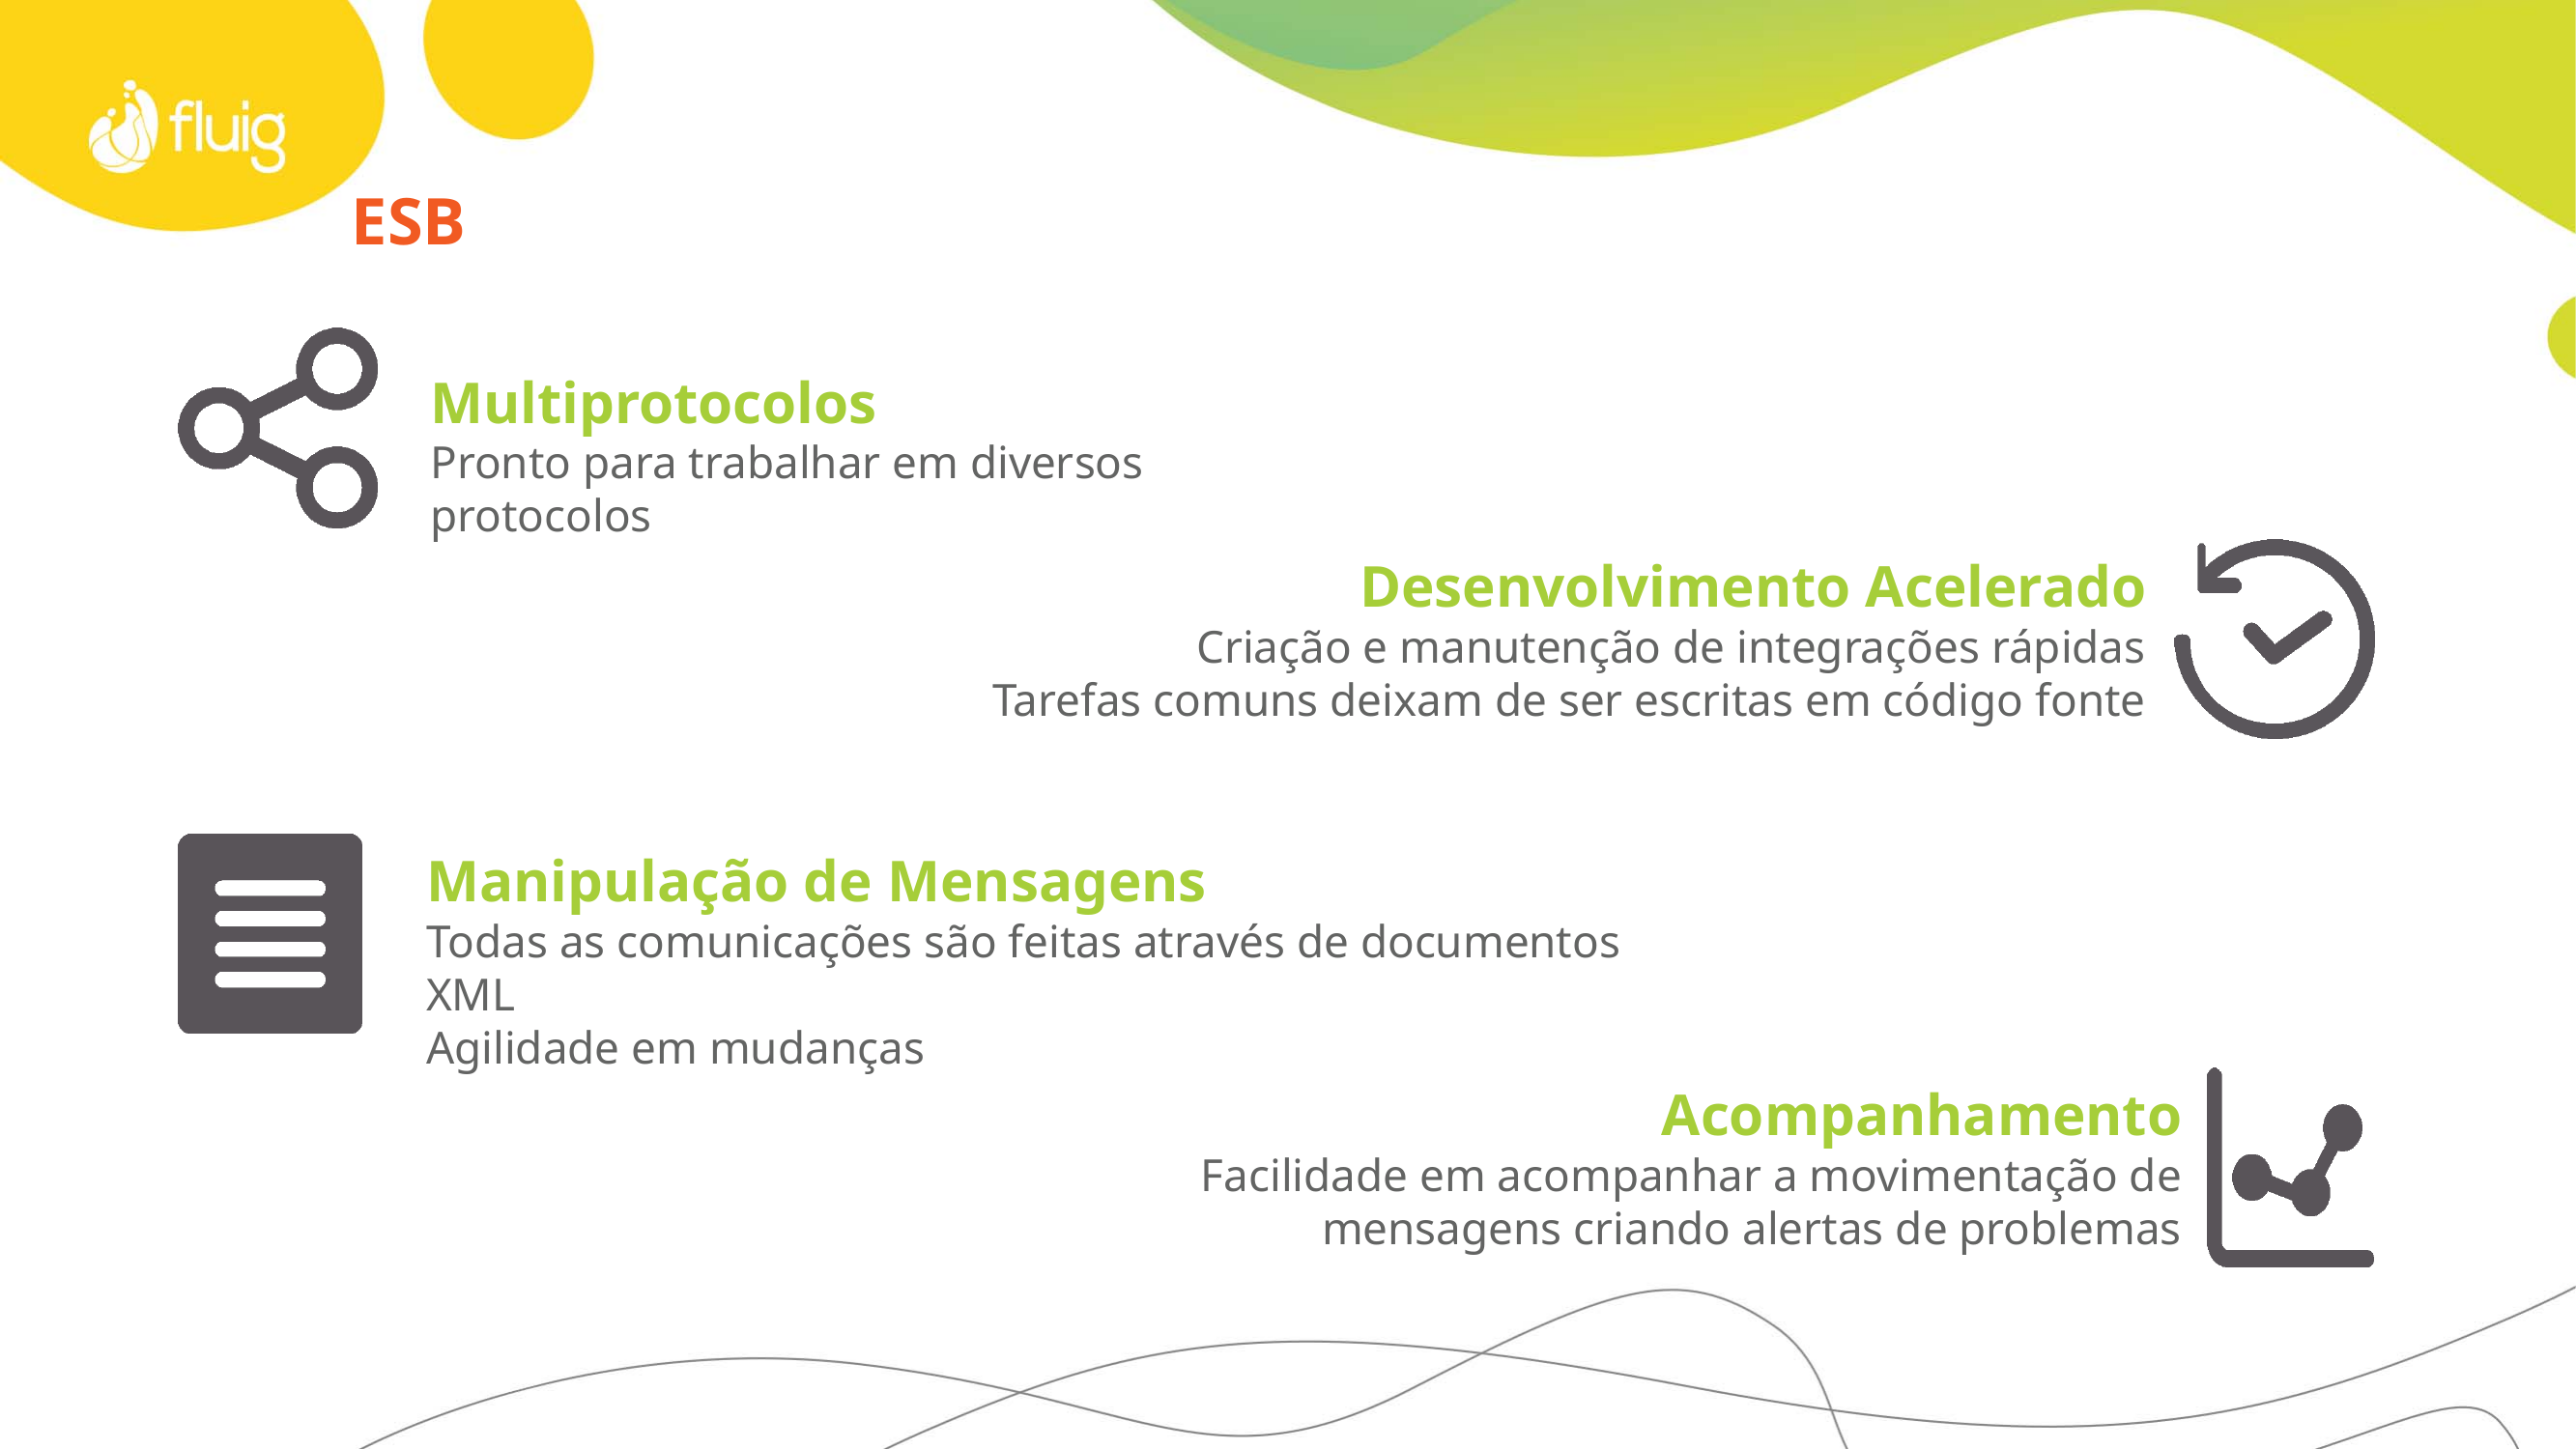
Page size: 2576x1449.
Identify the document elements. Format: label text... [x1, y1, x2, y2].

title esb [336, 173, 2352, 379]
picture [0, 0, 2576, 1449]
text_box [1048, 1066, 2375, 1268]
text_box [929, 538, 2375, 740]
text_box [177, 833, 1668, 1034]
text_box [177, 327, 1385, 528]
